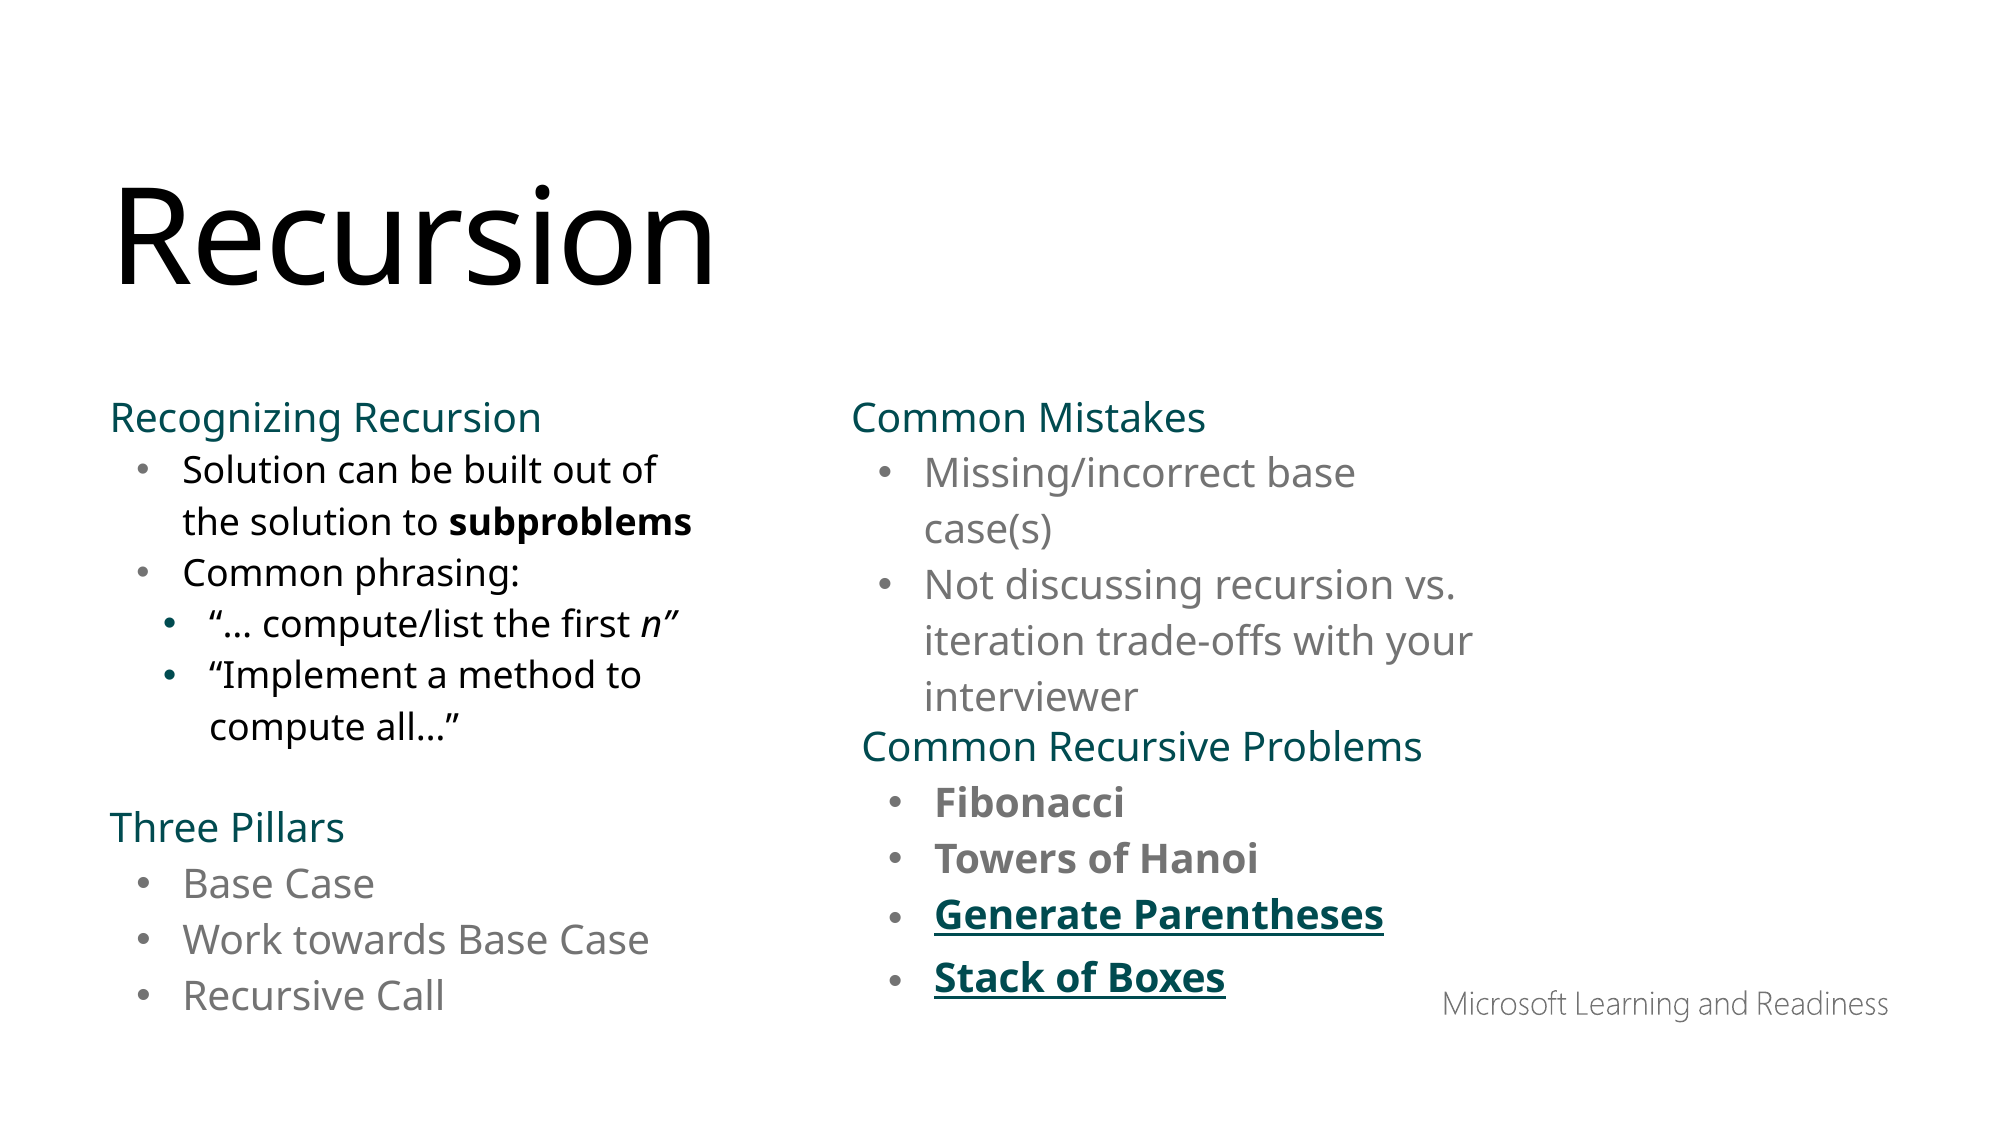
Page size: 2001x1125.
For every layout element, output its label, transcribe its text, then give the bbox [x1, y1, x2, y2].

list Recognizing Recursion Solution can be built out of the solution to subproblems Common phrasing: “… compute/list the first n” “Implement a method to compute all…” [109, 384, 708, 664]
text_box Common Recursive Problems Fibonacci Towers of Hanoi Generate Parentheses Stack of Boxes [861, 713, 1753, 1125]
text_box Three Pillars Base Case Work towards Base Case Recursive Call [109, 795, 708, 1075]
list Recursion [109, 168, 1885, 294]
text_box Common Mistakes Missing/incorrect base case(s) Not discussing recursion vs. iteration trade-offs with your interviewer [851, 384, 1488, 664]
